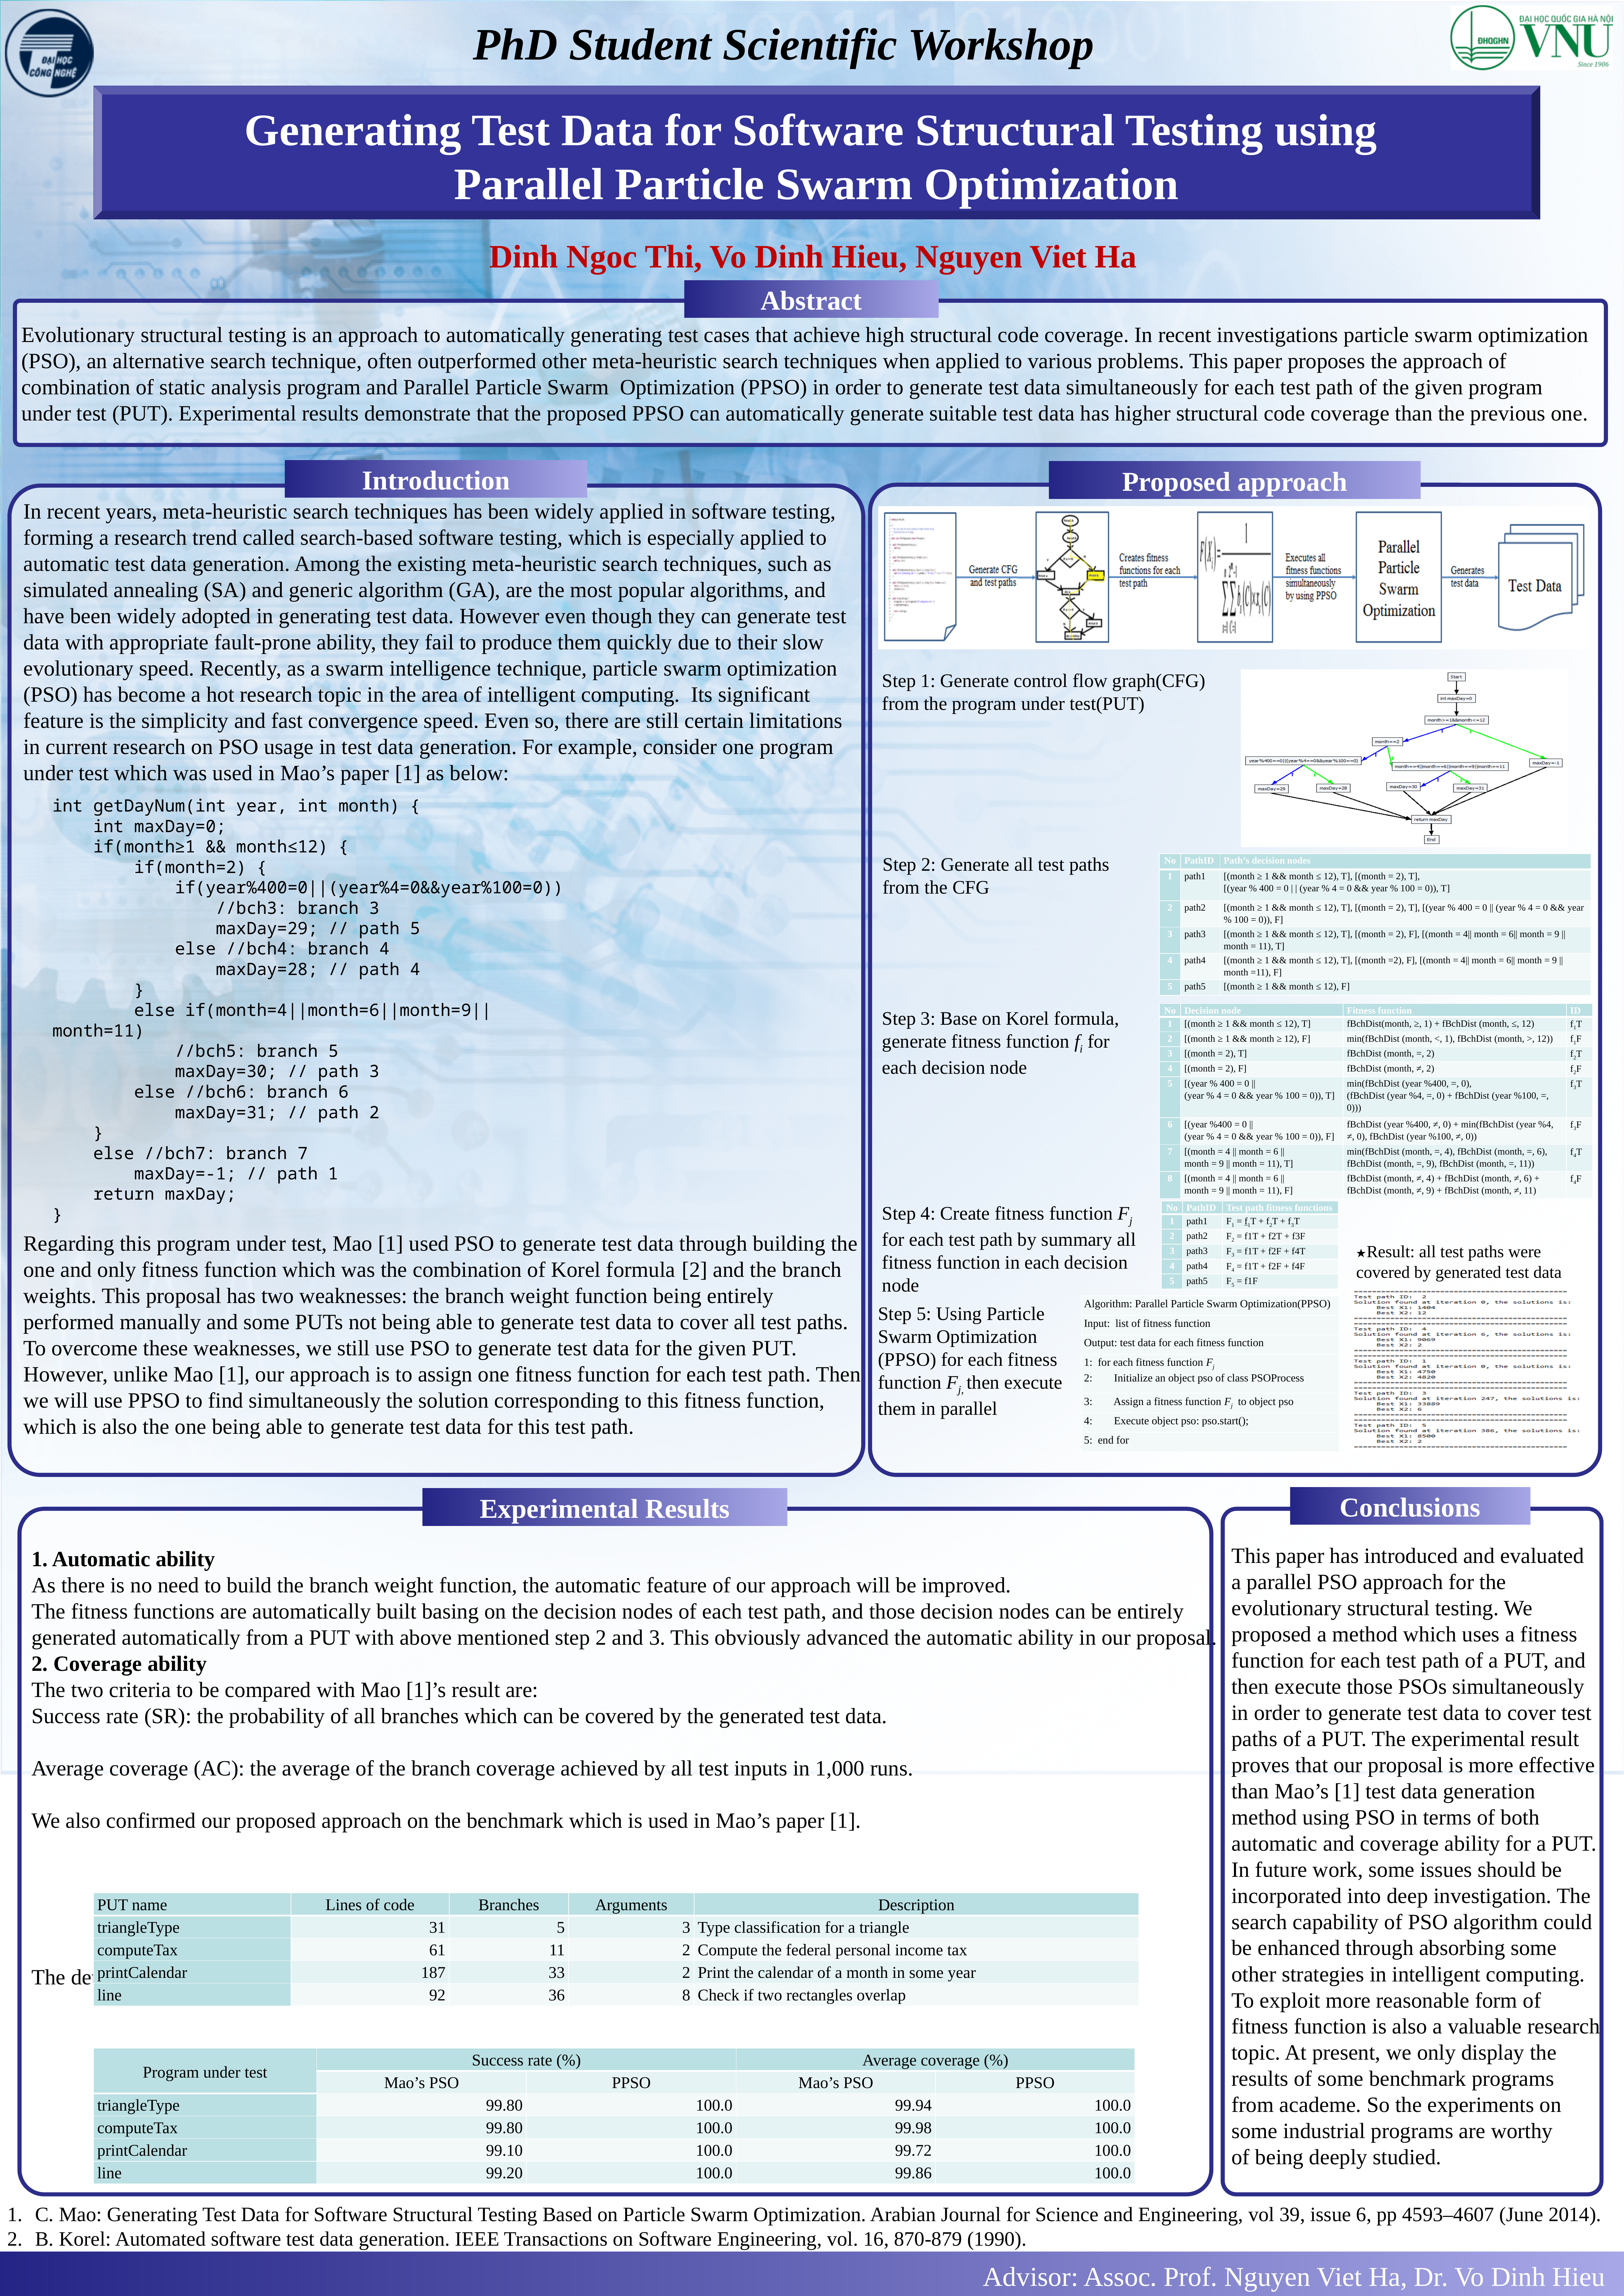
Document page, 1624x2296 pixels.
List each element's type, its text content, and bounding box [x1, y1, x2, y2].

table_cell computeTax [94, 1938, 291, 1961]
table_cell 61 [291, 1938, 449, 1961]
table_cell printCalendar [94, 2139, 316, 2161]
table_cell Mao’s PSO [736, 2072, 935, 2093]
table_cell 99.10 [317, 2139, 526, 2161]
text_box Conclusions [1290, 1487, 1530, 1525]
table_cell 99.98 [736, 2116, 935, 2138]
table_cell 100.0 [527, 2116, 736, 2138]
table_cell 92 [291, 1983, 449, 2006]
table_cell 100.0 [527, 2139, 736, 2161]
table_header Success rate (%) [317, 2048, 736, 2070]
table_cell line [94, 2162, 316, 2184]
table_header Program under test [94, 2048, 316, 2093]
text_box [824, 1134, 867, 1136]
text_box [870, 461, 1600, 1475]
table_cell 99.94 [736, 2094, 935, 2116]
table_header Branches [450, 1893, 568, 1915]
text_box Experimental Results [422, 1488, 788, 1526]
text_box PhD Student Scientific Workshop [356, 12, 1211, 71]
table_cell Print the calendar of a month in some year [694, 1961, 1138, 1983]
text_box int getDayNum(int year, int month) { int maxDay=0; if(month≥1 && month≤12) { if(month=2) { if(year%400=0||(year%4=0&&year%100=0)) //bch3: branch 3 maxDay=29; // path 5 else //bch4: branch 4 maxDay=28; // path 4 } else if(month=4||month=6||month=9||month=11) //bch5: branch 5 maxDay=30; // path 3 else //bch6: branch 6 maxDay=31; // path 2 } else //bch7: branch 7 maxDay=-1; // path 1 return maxDay; } [47, 792, 583, 1226]
picture [0, 0, 1624, 1774]
table_cell 100.0 [936, 2094, 1135, 2116]
table_cell 33 [450, 1961, 568, 1983]
text_box Generating Test Data for Software Structural Testing using Parallel Particle Swarm Optimization [94, 86, 1540, 219]
table_cell triangleType [94, 1916, 291, 1938]
table_cell Type classification for a triangle [694, 1916, 1138, 1938]
table_cell 99.80 [317, 2116, 526, 2138]
picture [1351, 1288, 1589, 1452]
text_box [1602, 1131, 1624, 1136]
table_cell 11 [450, 1938, 568, 1961]
table_cell printCalendar [94, 1961, 291, 1983]
table_cell 99.72 [736, 2139, 935, 2161]
table_cell 8 [569, 1983, 694, 2006]
table_cell line [94, 1983, 291, 2006]
text_box Advisor: Assoc. Prof. Nguyen Viet Ha, Dr. Vo Dinh Hieu [922, 2256, 1611, 2294]
table_cell 31 [291, 1916, 449, 1938]
table_cell PPSO [936, 2072, 1135, 2093]
table_cell PPSO [527, 2072, 736, 2093]
table_cell 187 [291, 1961, 449, 1983]
table_cell Mao’s PSO [317, 2072, 526, 2093]
text_box Abstract [684, 280, 939, 318]
table_cell 99.86 [736, 2162, 935, 2184]
table_cell 99.20 [317, 2162, 526, 2184]
table_cell 36 [450, 1983, 568, 2006]
text_box Evolutionary structural testing is an approach to automatically generating test cases that achieve high structural code coverage. In recent investigations particle swarm optimization (PSO), an alternative search technique, often outperformed other meta-heuristic search techniques when applied to various problems. This paper proposes the approach of combination of static analysis program and Parallel Particle Swarm Optimization (PPSO) in order to generate test data simultaneously for each test path of the given program under test (PUT). Experimental results demonstrate that the proposed PPSO can automatically generate suitable test data has higher structural code coverage than the previous one. [15, 300, 1606, 445]
table_cell 100.0 [936, 2116, 1135, 2138]
text_box In recent years, meta-heuristic search techniques has been widely applied in software testing, forming a research trend called search-based software testing, which is especially applied to automatic test data generation. Among the existing meta-heuristic search techniques, such as simulated annealing (SA) and generic algorithm (GA), are the most popular algorithms, and have been widely adopted in generating test data. However even though they can generate test data with appropriate fault-prone ability, they fail to produce them quickly due to their slow evolutionary speed. Recently, as a swarm intelligence technique, particle swarm optimization (PSO) has become a hot research topic in the area of intelligent computing. Its significant feature is the simplicity and fast convergence speed. Even so, there are still certain limitations in current research on PSO usage in test data generation. For example, consider one program under test which was used in Mao’s paper [1] as below: Regarding this program under test, Mao [1] used PSO to generate test data through building the one and only fitness function which was the combination of Korel formula [2] and the branch weights. This proposal has two weaknesses: the branch weight function being entirely performed manually and some PUTs not being able to generate test data to cover all test paths. To overcome these weaknesses, we still use PSO to generate test data for the given PUT. However, unlike Mao [1], our approach is to assign one fitness function for each test path. Then we will use PPSO to find simultaneously the solution corresponding to this fitness function, which is also the one being able to generate test data for this test path. [9, 486, 863, 1475]
text_box Introduction [285, 460, 587, 498]
table_cell Compute the federal personal income tax [694, 1938, 1138, 1961]
table_cell 100.0 [527, 2094, 736, 2116]
table_cell 2 [569, 1938, 694, 1961]
picture [1241, 669, 1568, 847]
picture [878, 506, 1589, 649]
table_cell 2 [569, 1961, 694, 1983]
table_header Average coverage (%) [736, 2048, 1135, 2070]
text_box C. Mao: Generating Test Data for Software Structural Testing Based on Particle Swarm Optimization. Arabian Journal for Science and Engineering, vol 39, issue 6, pp 4593–4607 (June 2014). B. Korel: Automated software test data generation. IEEE Transactions on Software Engineering, vol. 16, 870-879 (1990). [3, 2198, 1617, 2252]
table_header PUT name [94, 1893, 291, 1915]
table_cell 100.0 [936, 2139, 1135, 2161]
table_cell 100.0 [527, 2162, 736, 2184]
text_box This paper has introduced and evaluated a parallel PSO approach for the evolutionary structural testing. We proposed a method which uses a fitness function for each test path of a PUT, and then execute those PSOs simultaneously in order to generate test data to cover test paths of a PUT. The experimental result proves that our proposal is more effective than Mao’s [1] test data generation method using PSO in terms of both automatic and coverage ability for a PUT. In future work, some issues should be incorporated into deep investigation. The search capability of PSO algorithm could be enhanced through absorbing some other strategies in intelligent computing. To exploit more reasonable form of fitness function is also a valuable research topic. At present, we only display the results of some benchmark programs from academe. So the experiments on some industrial programs are worthy of being deeply studied. [1222, 1509, 1602, 2195]
table_cell 3 [569, 1916, 694, 1938]
table_header Lines of code [291, 1893, 449, 1915]
table_header Description [694, 1893, 1138, 1915]
table_cell 100.0 [936, 2162, 1135, 2184]
table_cell 5 [450, 1916, 568, 1938]
table_cell Check if two rectangles overlap [694, 1983, 1138, 2006]
text_box Dinh Ngoc Thi, Vo Dinh Hieu, Nguyen Viet Ha [80, 232, 1546, 277]
table_cell computeTax [94, 2116, 316, 2138]
table_cell triangleType [94, 2094, 316, 2116]
table_header Arguments [569, 1893, 694, 1915]
table_cell 99.80 [317, 2094, 526, 2116]
